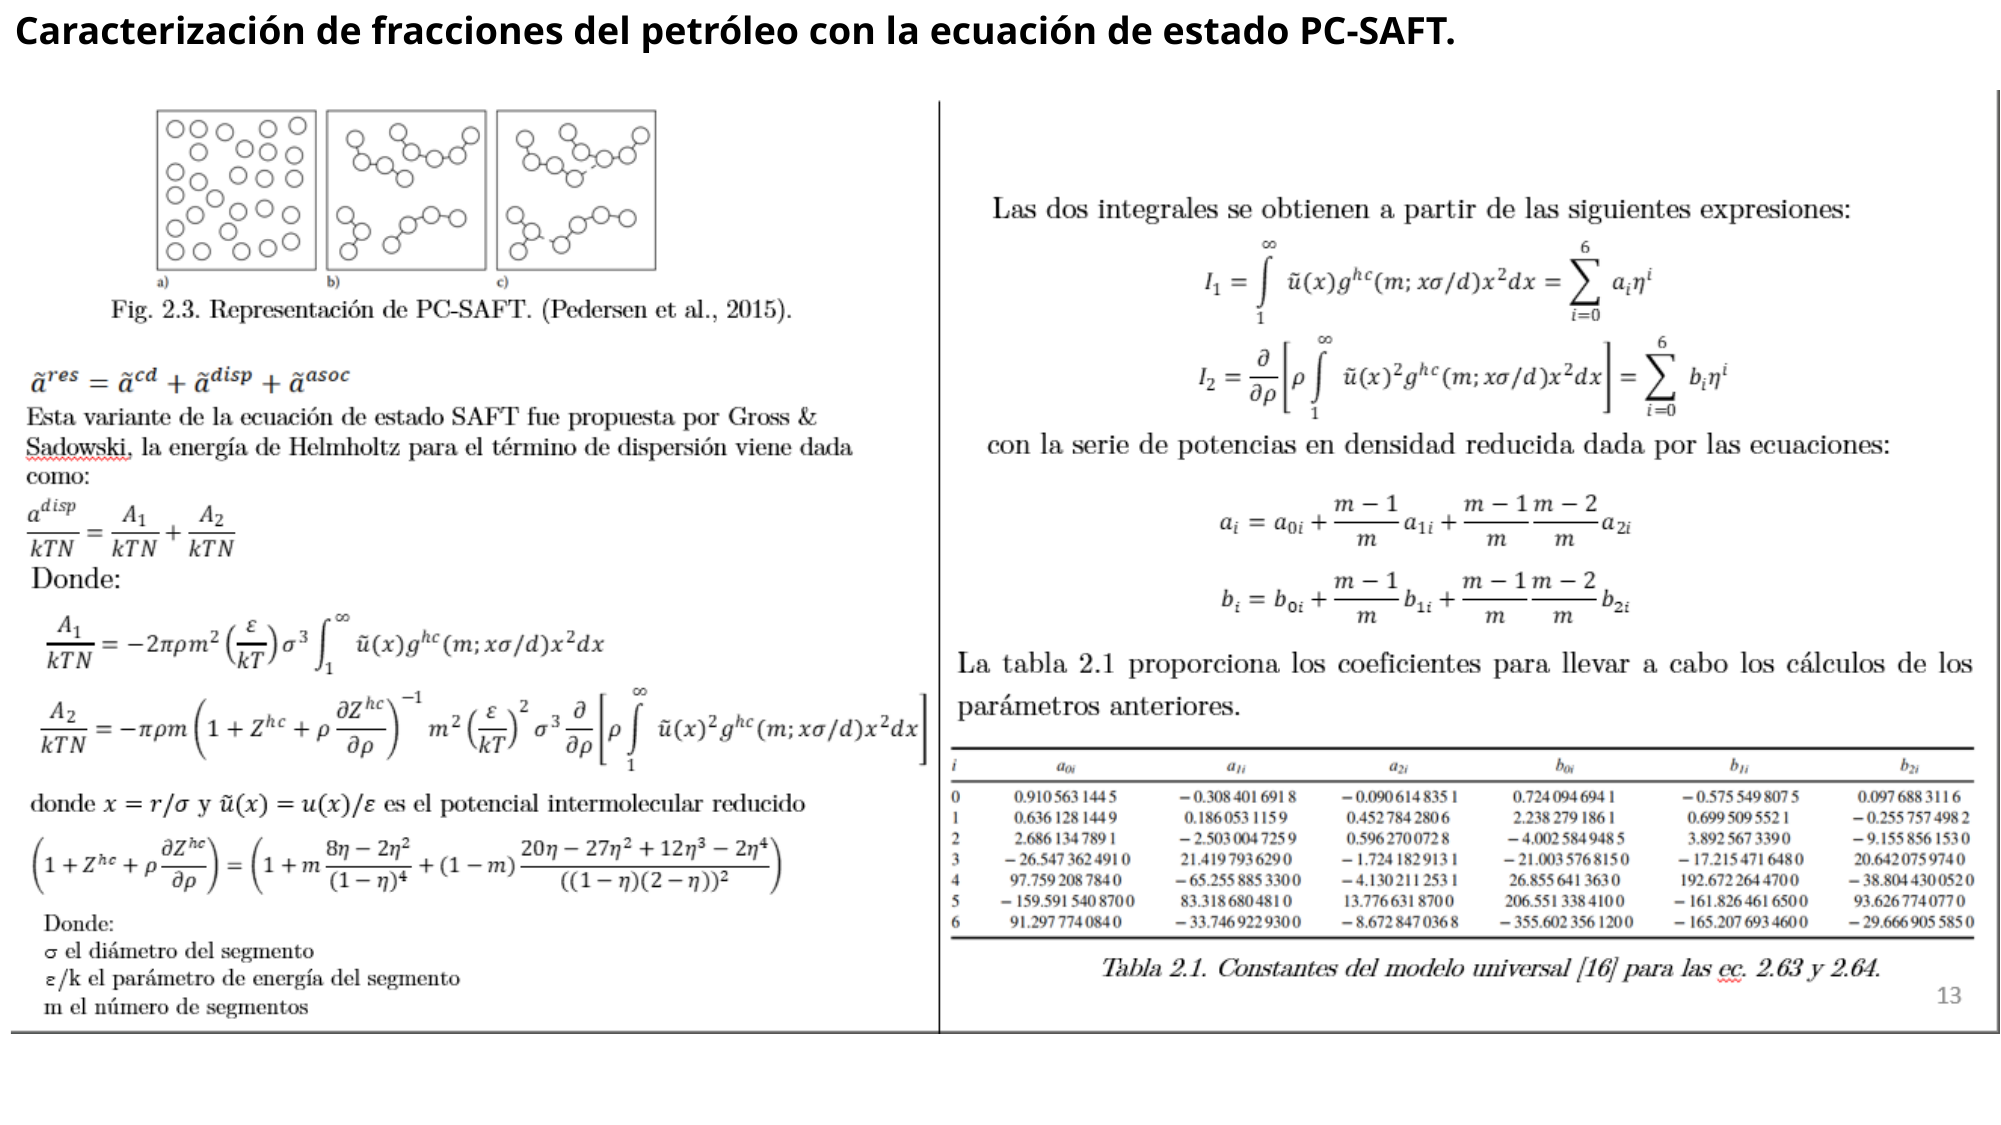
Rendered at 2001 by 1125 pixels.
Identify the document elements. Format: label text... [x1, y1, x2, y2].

text_box Caracterización de fracciones del petróleo con la ecuación de estado PC-SAFT. [0, 0, 1598, 60]
picture [10, 90, 2000, 1035]
